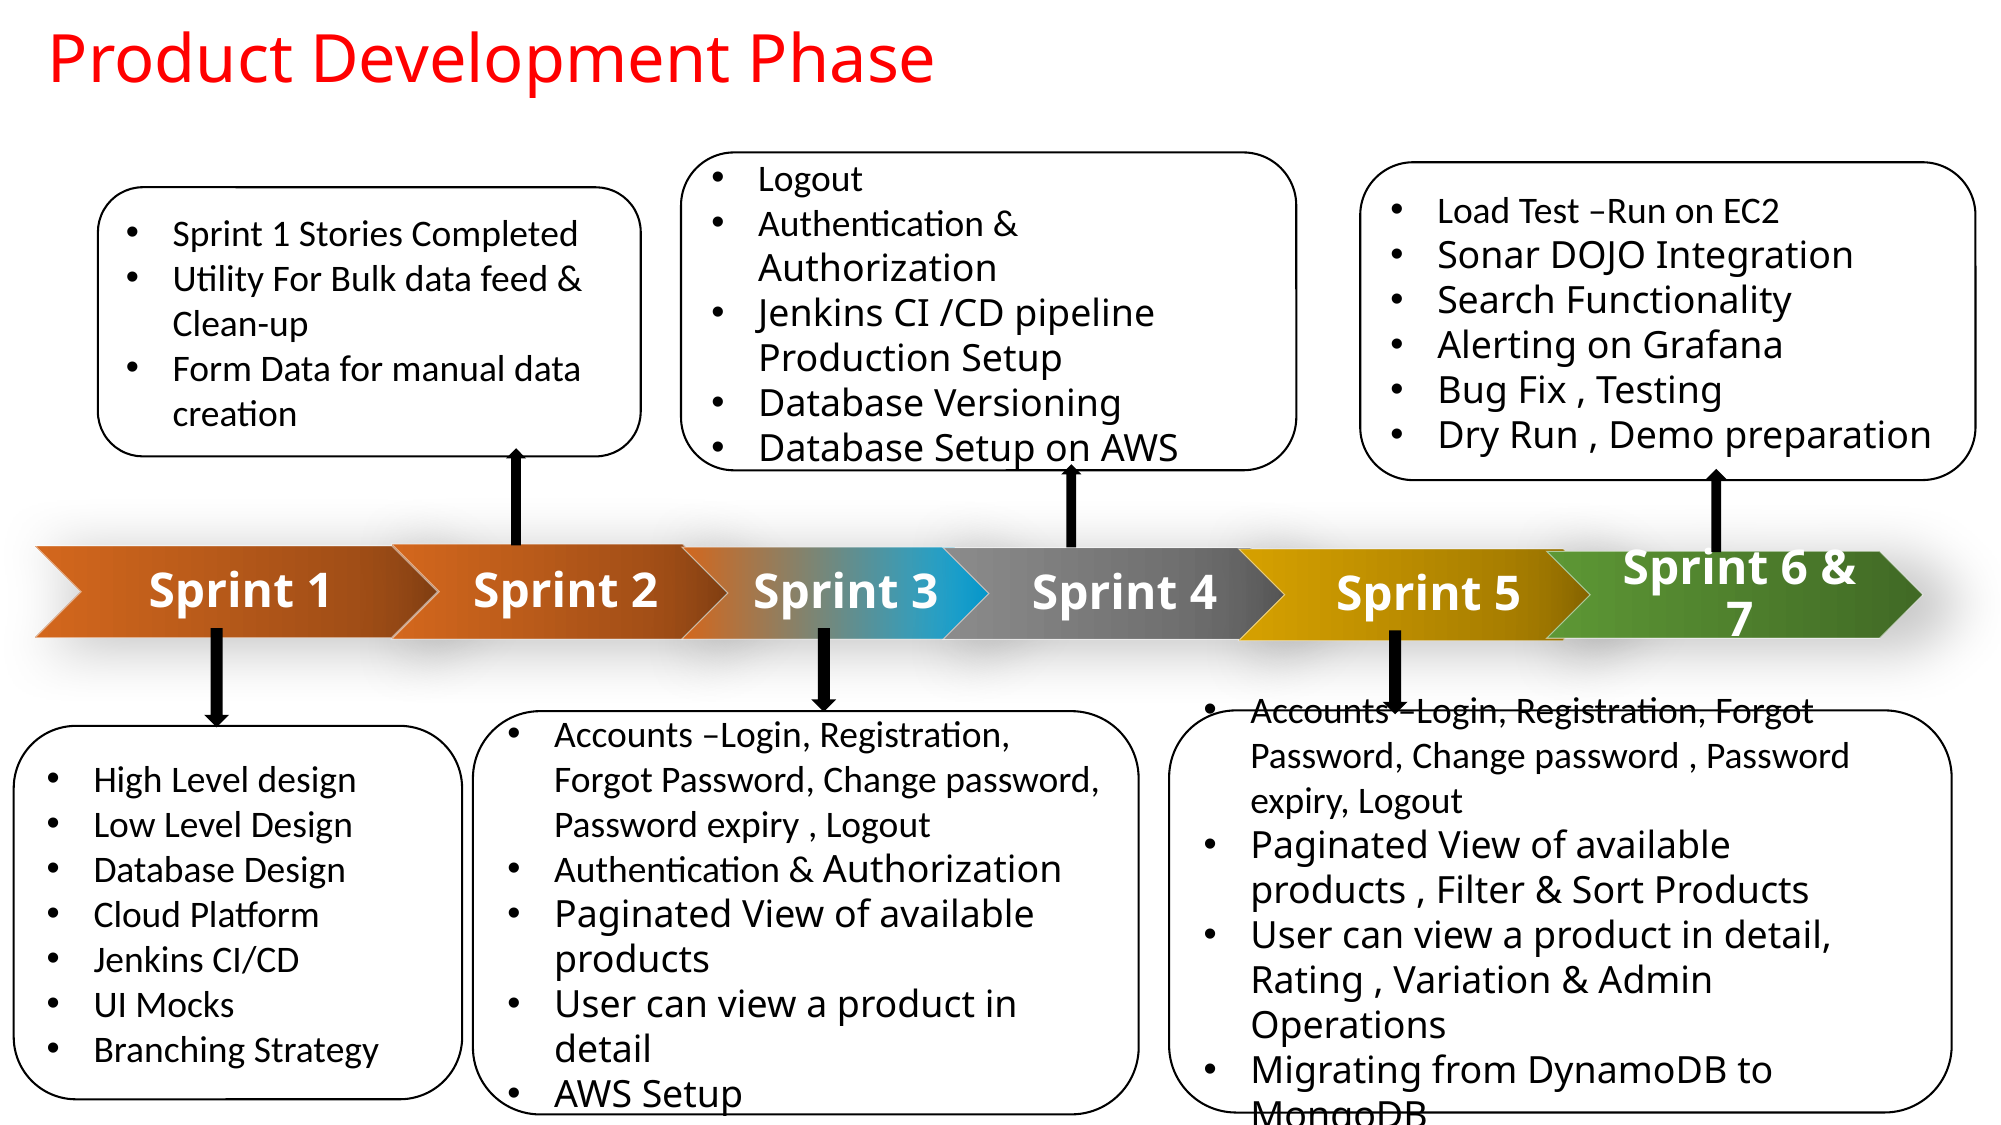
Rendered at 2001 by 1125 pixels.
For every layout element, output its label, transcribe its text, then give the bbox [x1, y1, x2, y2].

text_box Accounts –Login, Registration, Forgot Password, Change password , Password expiry, Logout Paginated View of available products , Filter & Sort Products User can view a product in detail, Rating , Variation & Admin Operations Migrating from DynamoDB to MongoDB [1168, 715, 1953, 1114]
text_box Logout Authentication & Authorization Jenkins CI /CD pipeline Production Setup Database Versioning Database Setup on AWS [679, 151, 1298, 456]
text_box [24, 456, 1952, 715]
text_box Load Test –Run on EC2 Sonar DOJO Integration Search Functionality Alerting on Grafana Bug Fix , Testing Dry Run , Demo preparation [1359, 161, 1977, 473]
text_box High Level design Low Level Design Database Design Cloud Platform Jenkins CI/CD UI Mocks Branching Strategy [12, 724, 464, 1101]
text_box [508, 448, 524, 456]
text_box [204, 715, 229, 728]
text_box Sprint 1 Stories Completed Utility For Bulk data feed & Clean-up Form Data for manual data creation [96, 186, 642, 456]
text_box Product Development Phase [33, 8, 1736, 183]
text_box Accounts –Login, Registration, Forgot Password, Change password, Password expiry , Logout Authentication & Authorization Paginated View of available products User can view a product in detail AWS Setup [471, 715, 1140, 1116]
